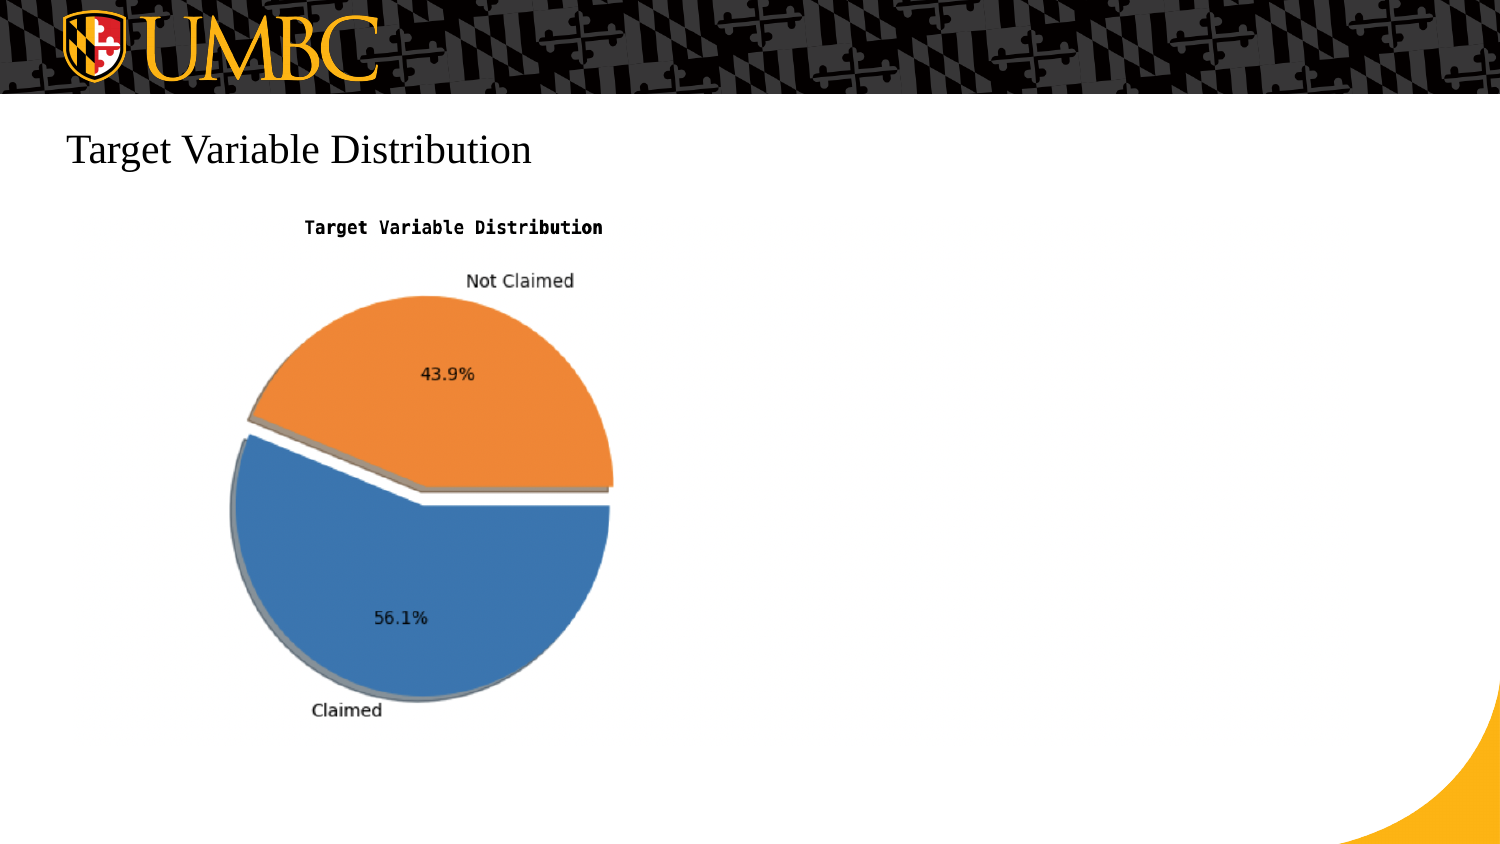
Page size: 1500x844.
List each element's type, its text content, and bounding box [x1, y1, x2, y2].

title Target Variable Distribution [51, 106, 1449, 201]
picture [73, 215, 1500, 844]
picture [0, 0, 1500, 94]
